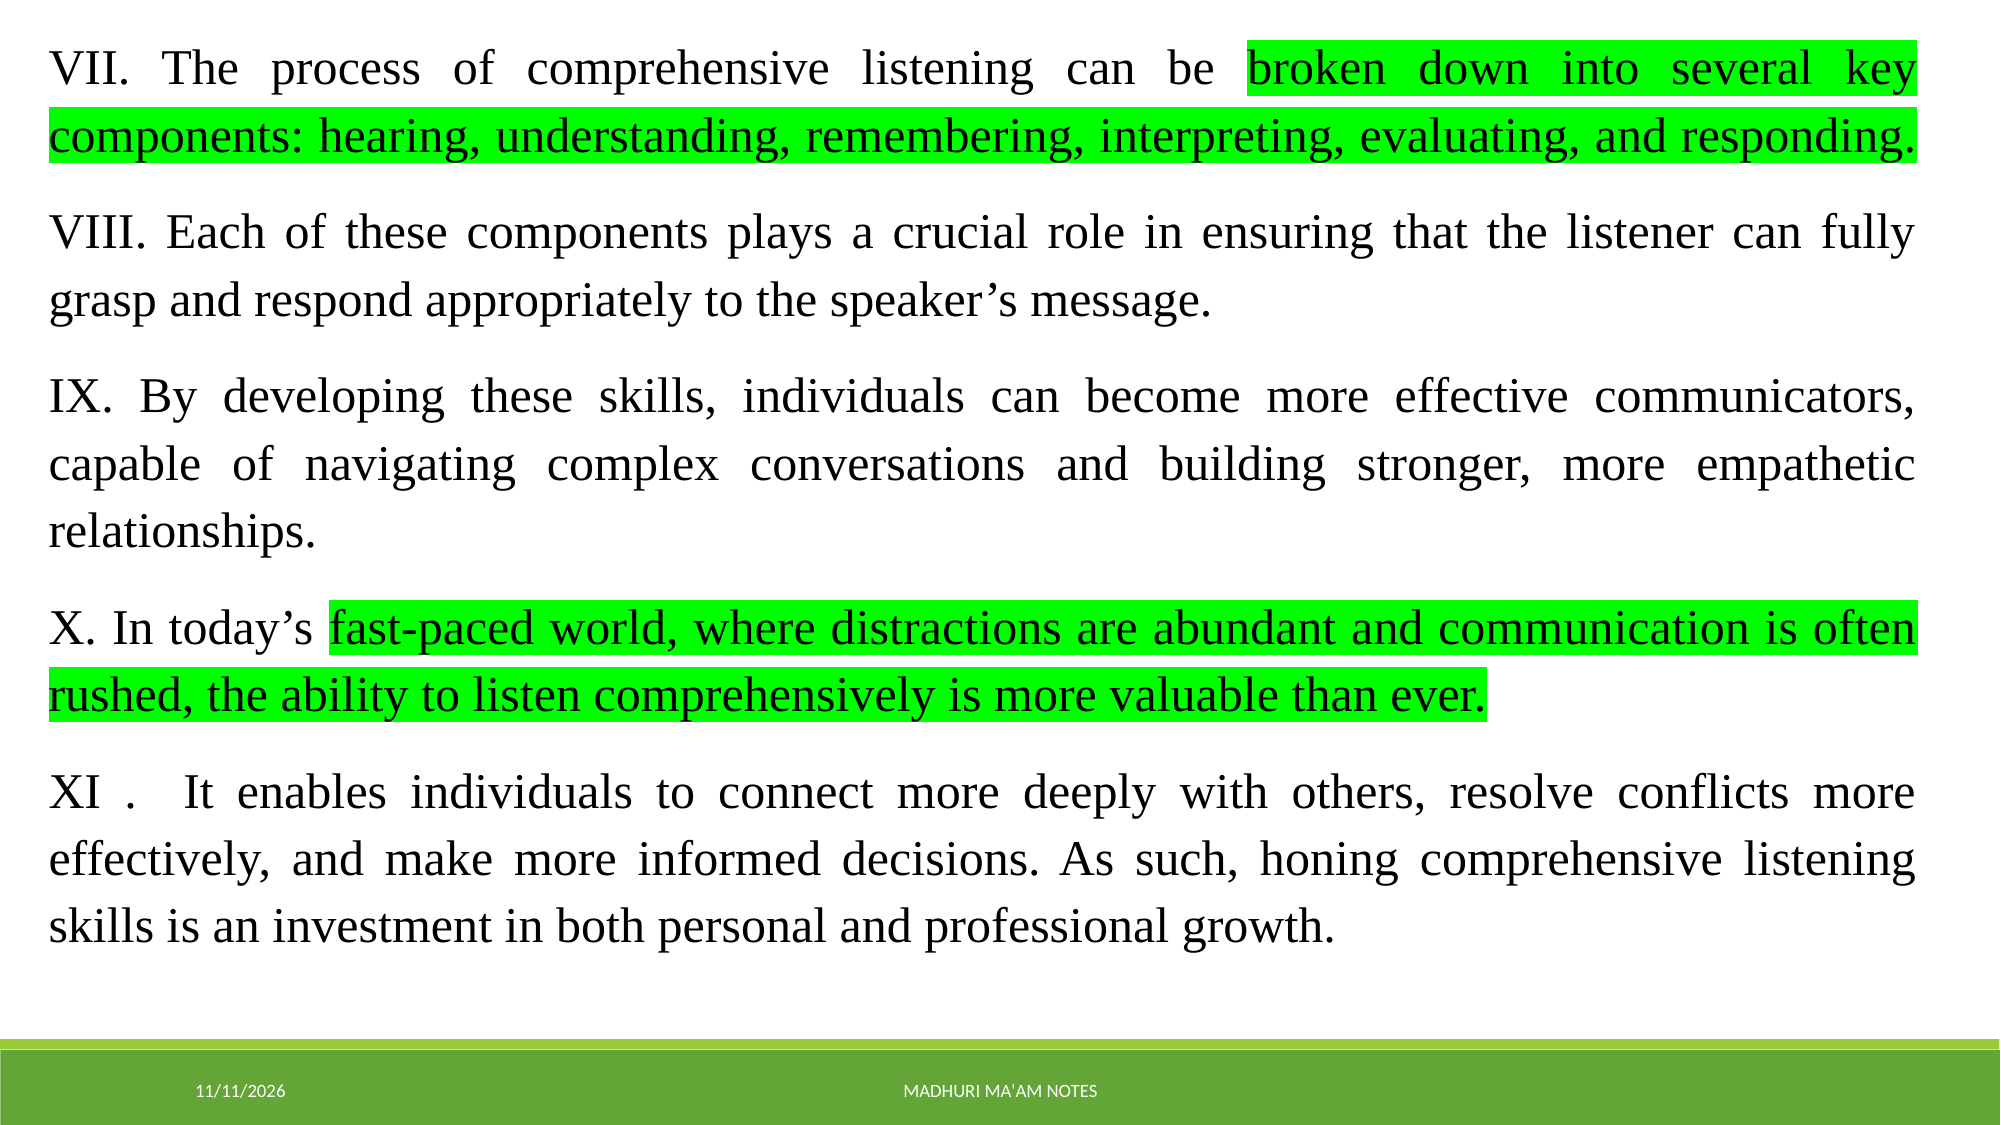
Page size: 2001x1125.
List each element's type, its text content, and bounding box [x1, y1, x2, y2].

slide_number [180, 1059, 586, 1120]
text_box VII. The process of comprehensive listening can be broken down into several key components: hearing, understanding, remembering, interpreting, evaluating, and responding. VIII. Each of these components plays a crucial role in ensuring that the listener can fully grasp and respond appropriately to the speaker’s message. IX. By developing these skills, individuals can become more effective communicators, capable of navigating complex conversations and building stronger, more empathetic relationships. X. In today’s fast-paced world, where distractions are abundant and communication is often rushed, the ability to listen comprehensively is more valuable than ever. XI . It enables individuals to connect more deeply with others, resolve conflicts more effectively, and make more informed decisions. As such, honing comprehensive listening skills is an investment in both personal and professional growth. [33, 20, 1933, 1054]
footer Madhuri Ma'am Notes [604, 1059, 1396, 1120]
